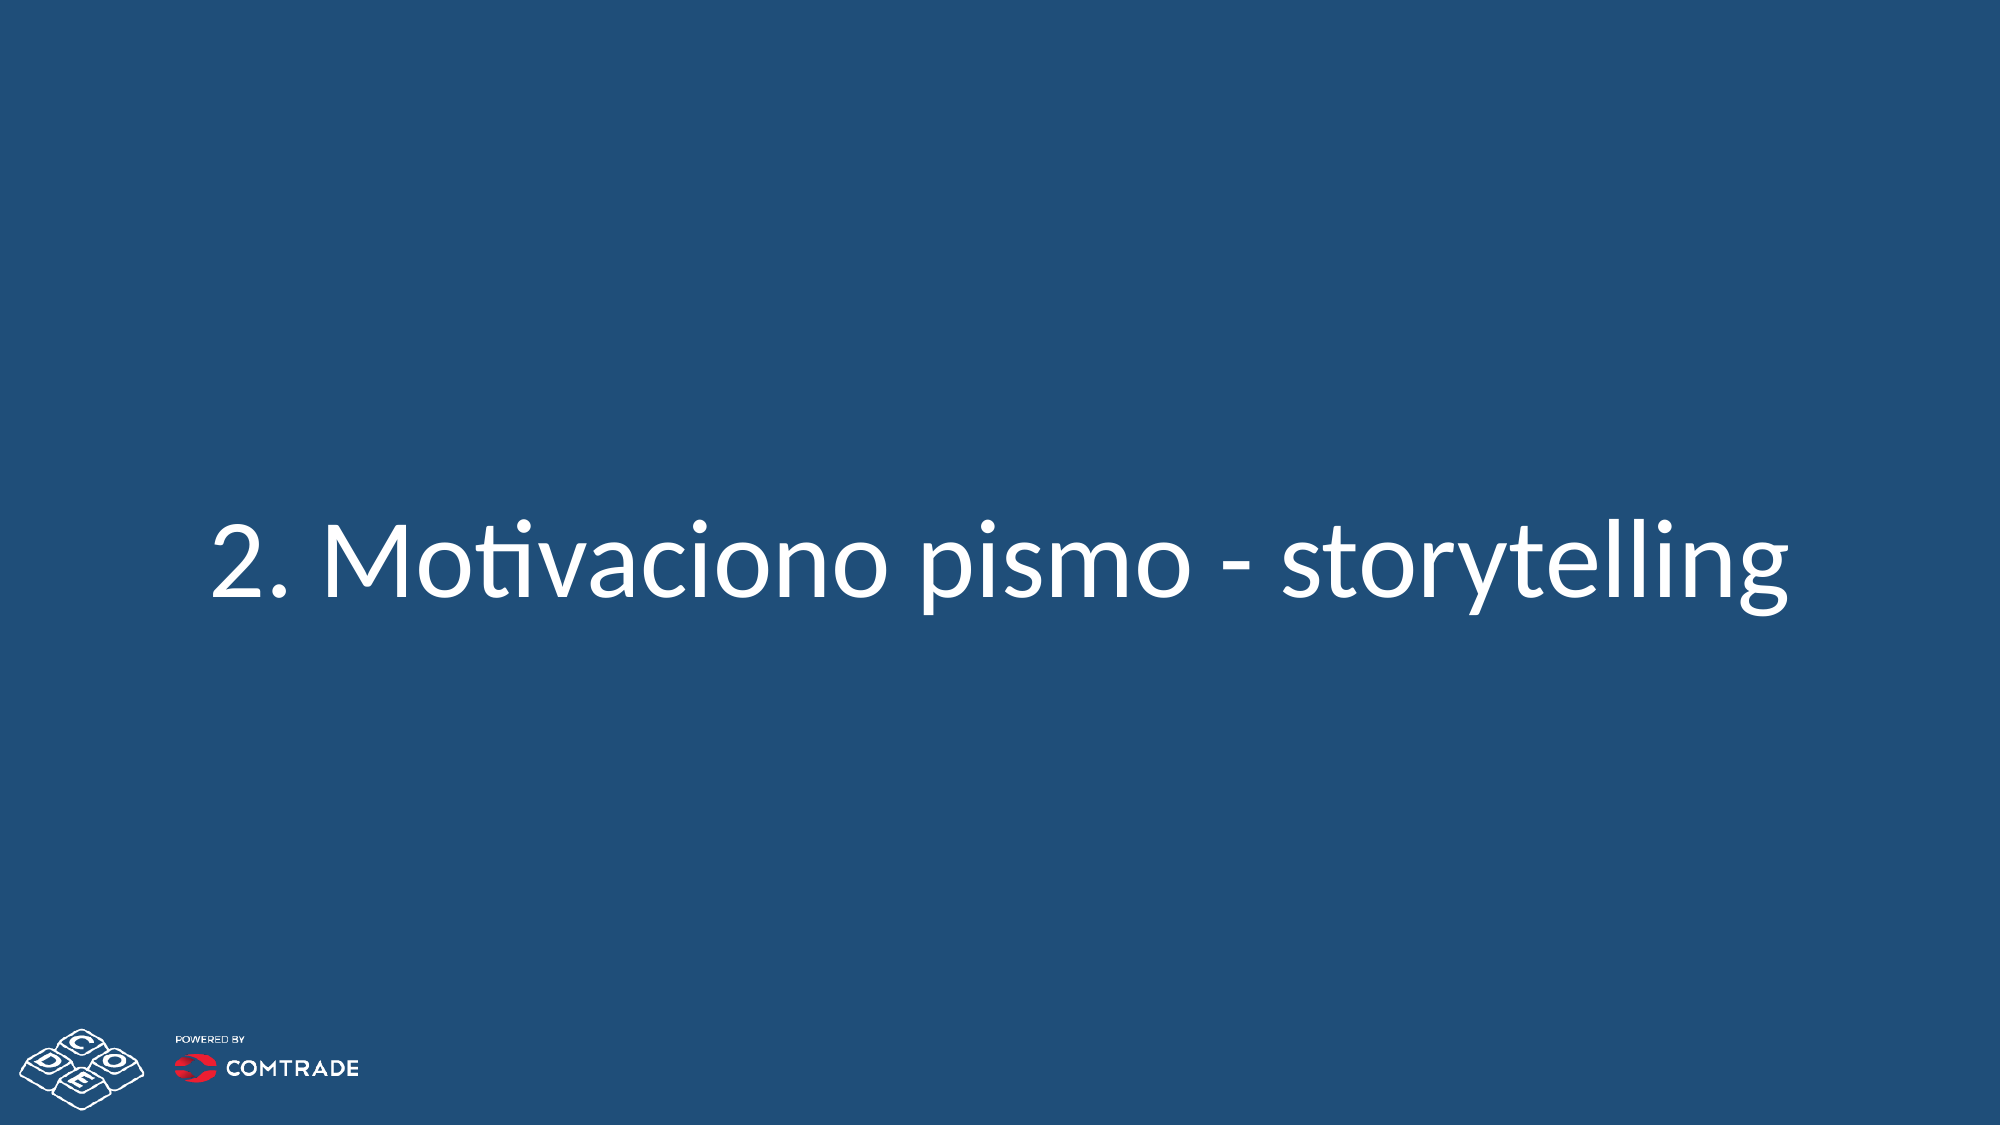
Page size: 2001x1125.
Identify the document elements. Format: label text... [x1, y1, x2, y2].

list 2. Motivaciono pismo - storytelling [12, 492, 1987, 633]
picture [3, 1013, 363, 1125]
